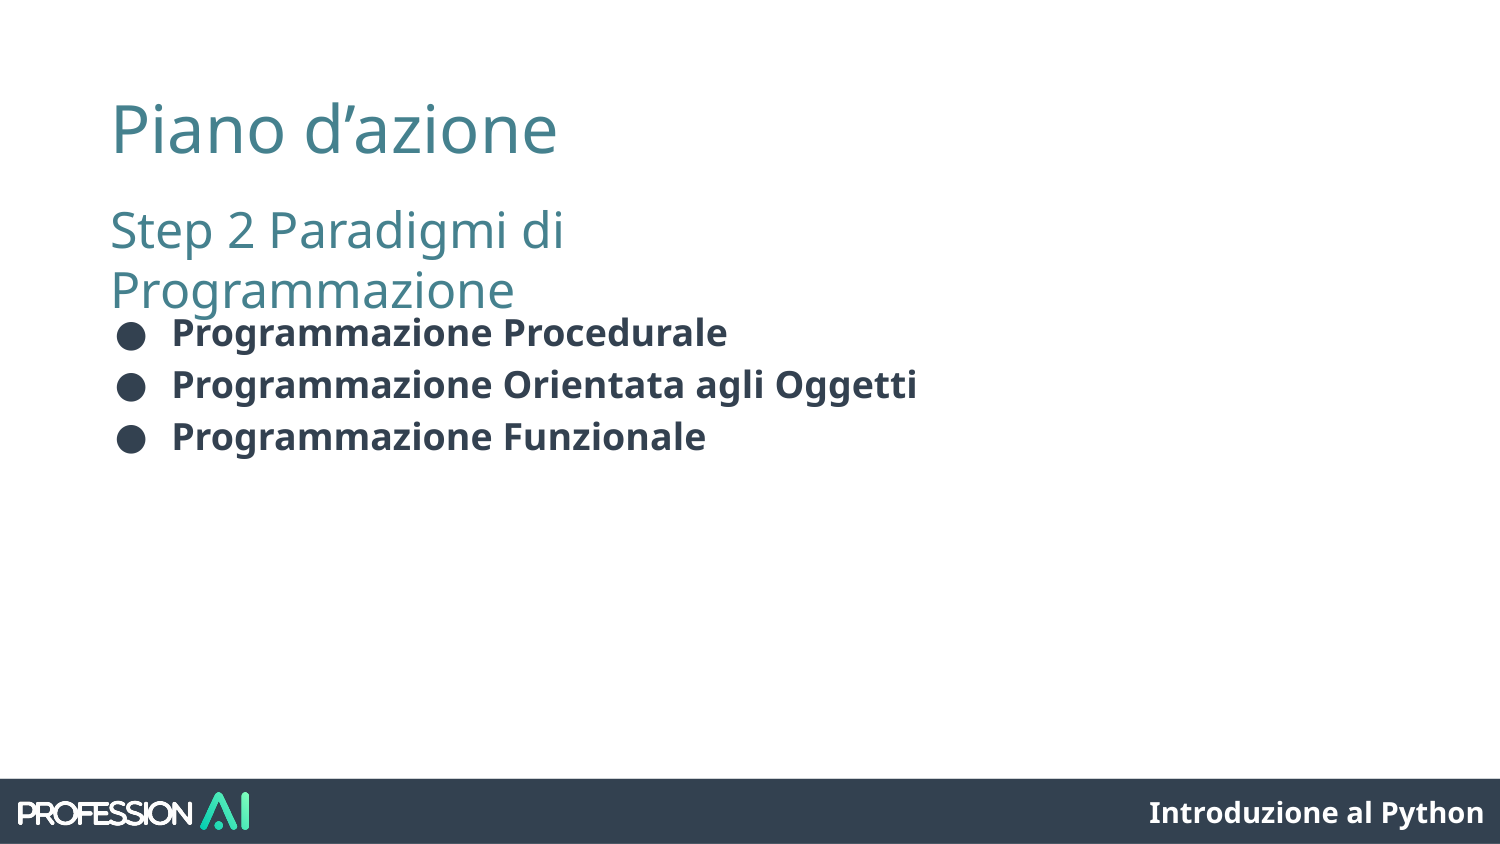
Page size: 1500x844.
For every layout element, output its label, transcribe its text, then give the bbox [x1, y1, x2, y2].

text_box Introduzione al Python [1099, 778, 1500, 844]
text_box Step 2 Paradigmi di Programmazione [95, 183, 961, 287]
text_box Programmazione Procedurale Programmazione Orientata agli Oggetti Programmazione Funzionale [81, 287, 975, 473]
text_box Piano d’azione [95, 72, 961, 183]
picture [17, 792, 250, 831]
text_box [0, 778, 1099, 844]
